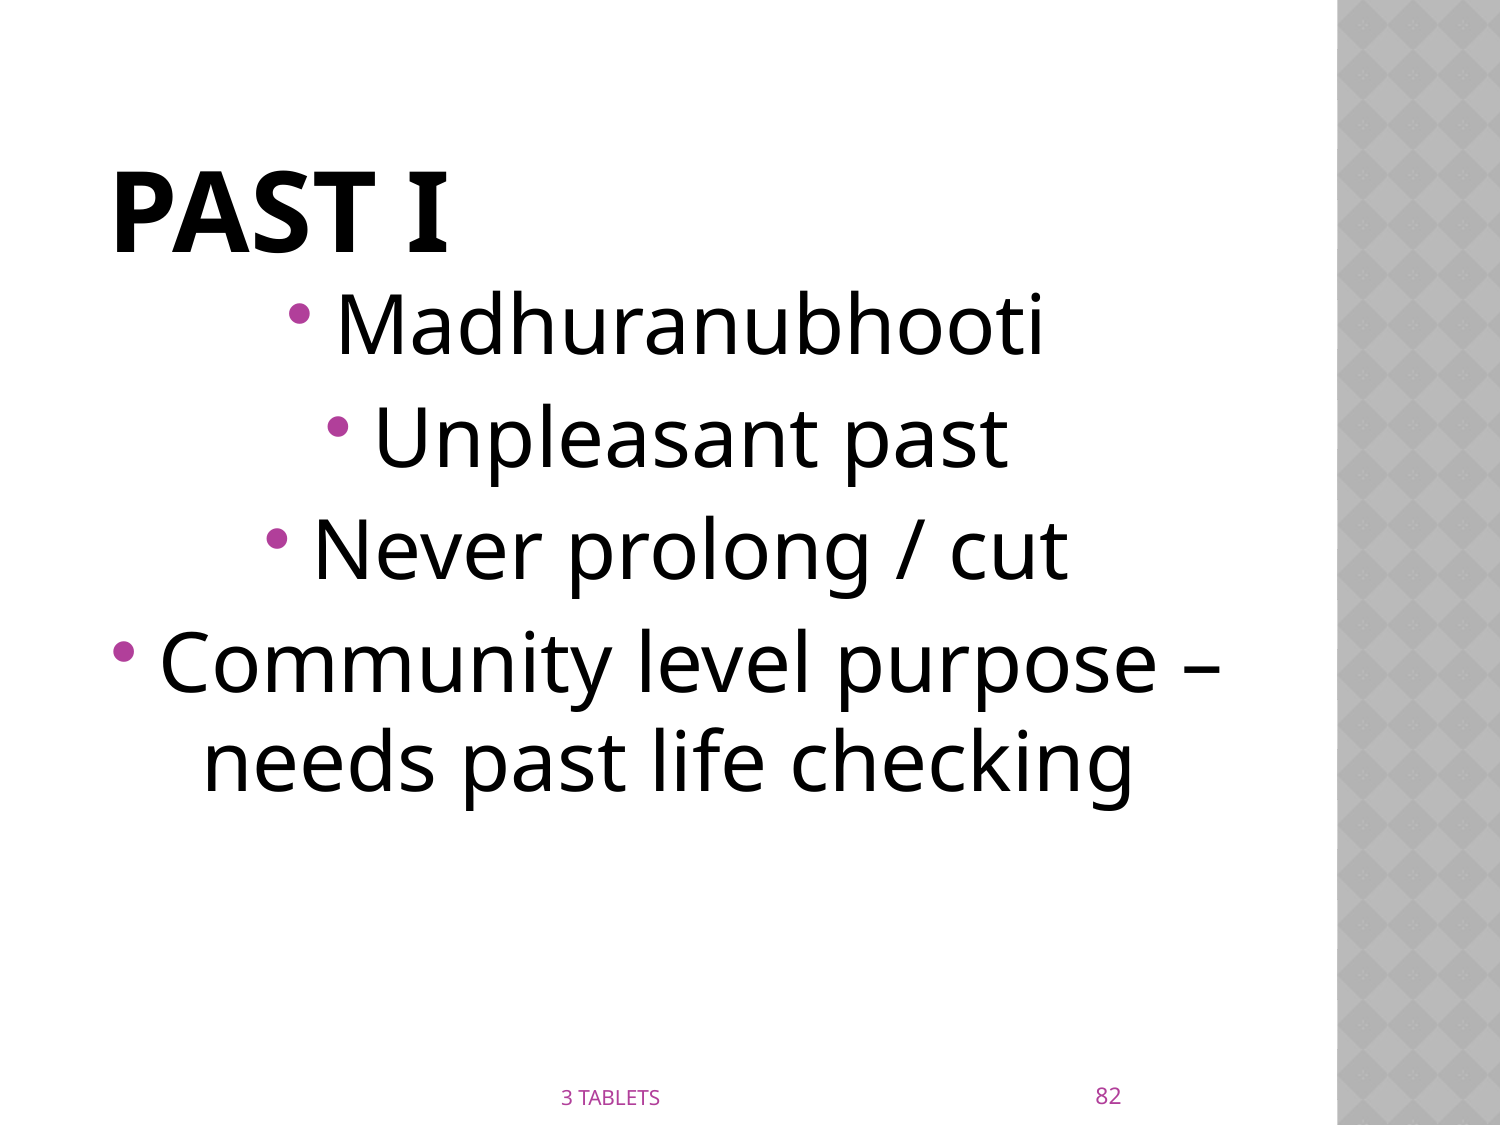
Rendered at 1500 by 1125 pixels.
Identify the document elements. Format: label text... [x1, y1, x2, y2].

footer 3 TABLETS [75, 1075, 675, 1114]
title PAST I [99, 87, 1450, 275]
list Madhuranubhooti Unpleasant past Never prolong / cut Community level purpose – needs past life checking [75, 264, 1263, 1059]
slide_number 82 [1025, 1075, 1122, 1113]
